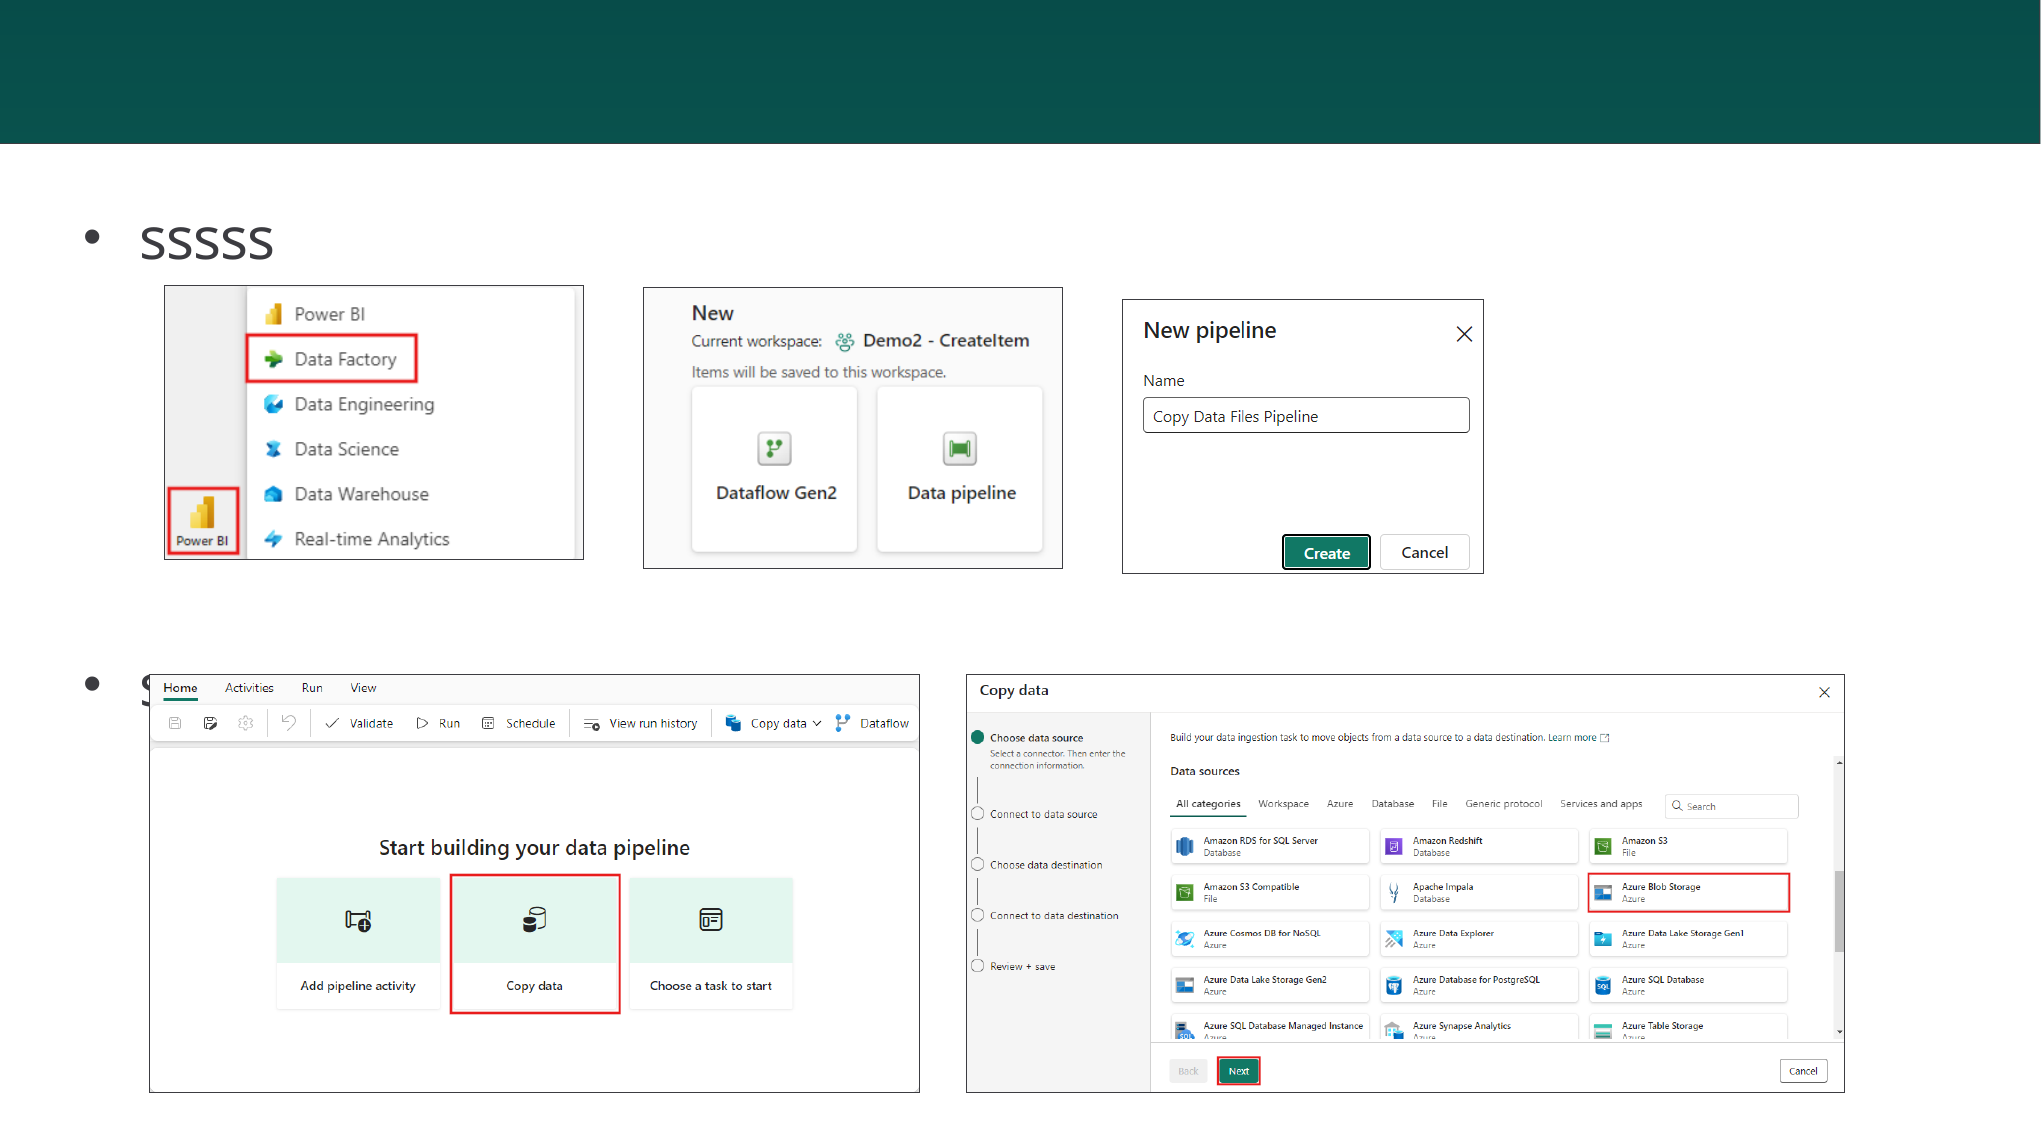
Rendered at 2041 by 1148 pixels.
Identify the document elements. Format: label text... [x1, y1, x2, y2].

list sssss ssss [83, 201, 1988, 655]
picture [148, 674, 920, 1093]
picture [966, 674, 1845, 1093]
picture [1122, 299, 1484, 574]
picture [164, 284, 585, 560]
picture [643, 287, 1063, 569]
